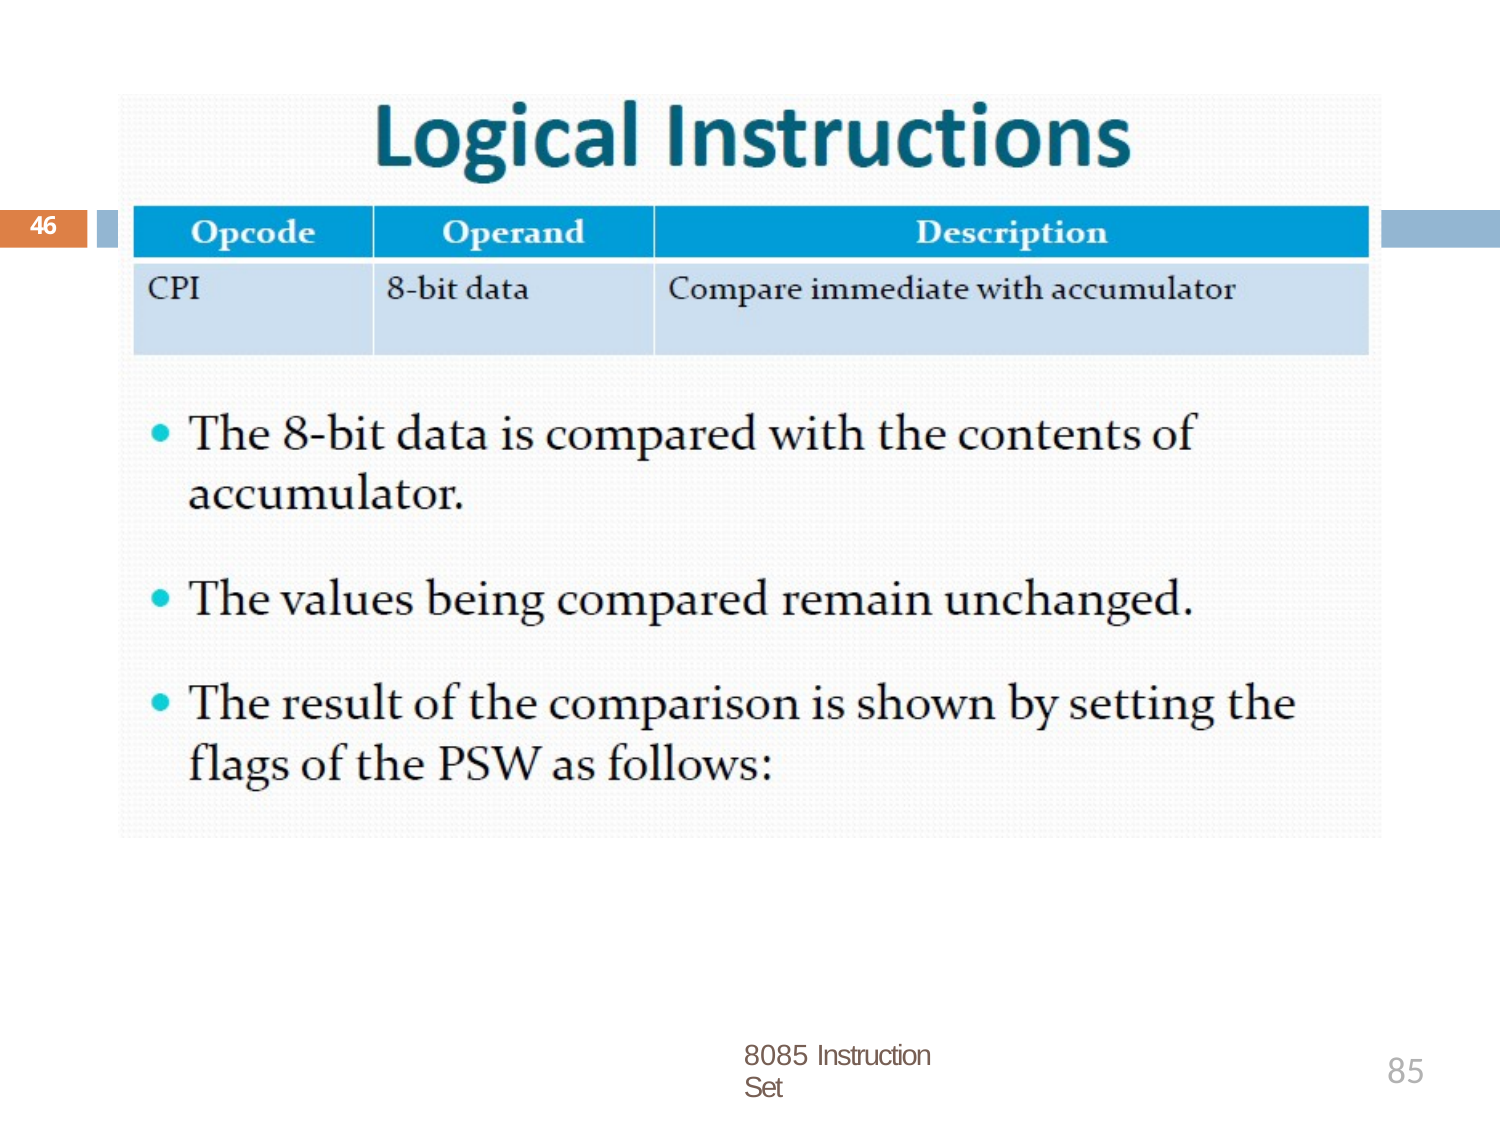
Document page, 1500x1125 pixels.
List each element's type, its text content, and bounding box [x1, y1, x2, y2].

text_box 46 [28, 207, 59, 240]
slide_number 85 [1080, 1046, 1425, 1103]
text_box 8085 Instruction Set [741, 1037, 977, 1104]
text_box [118, 94, 1382, 838]
